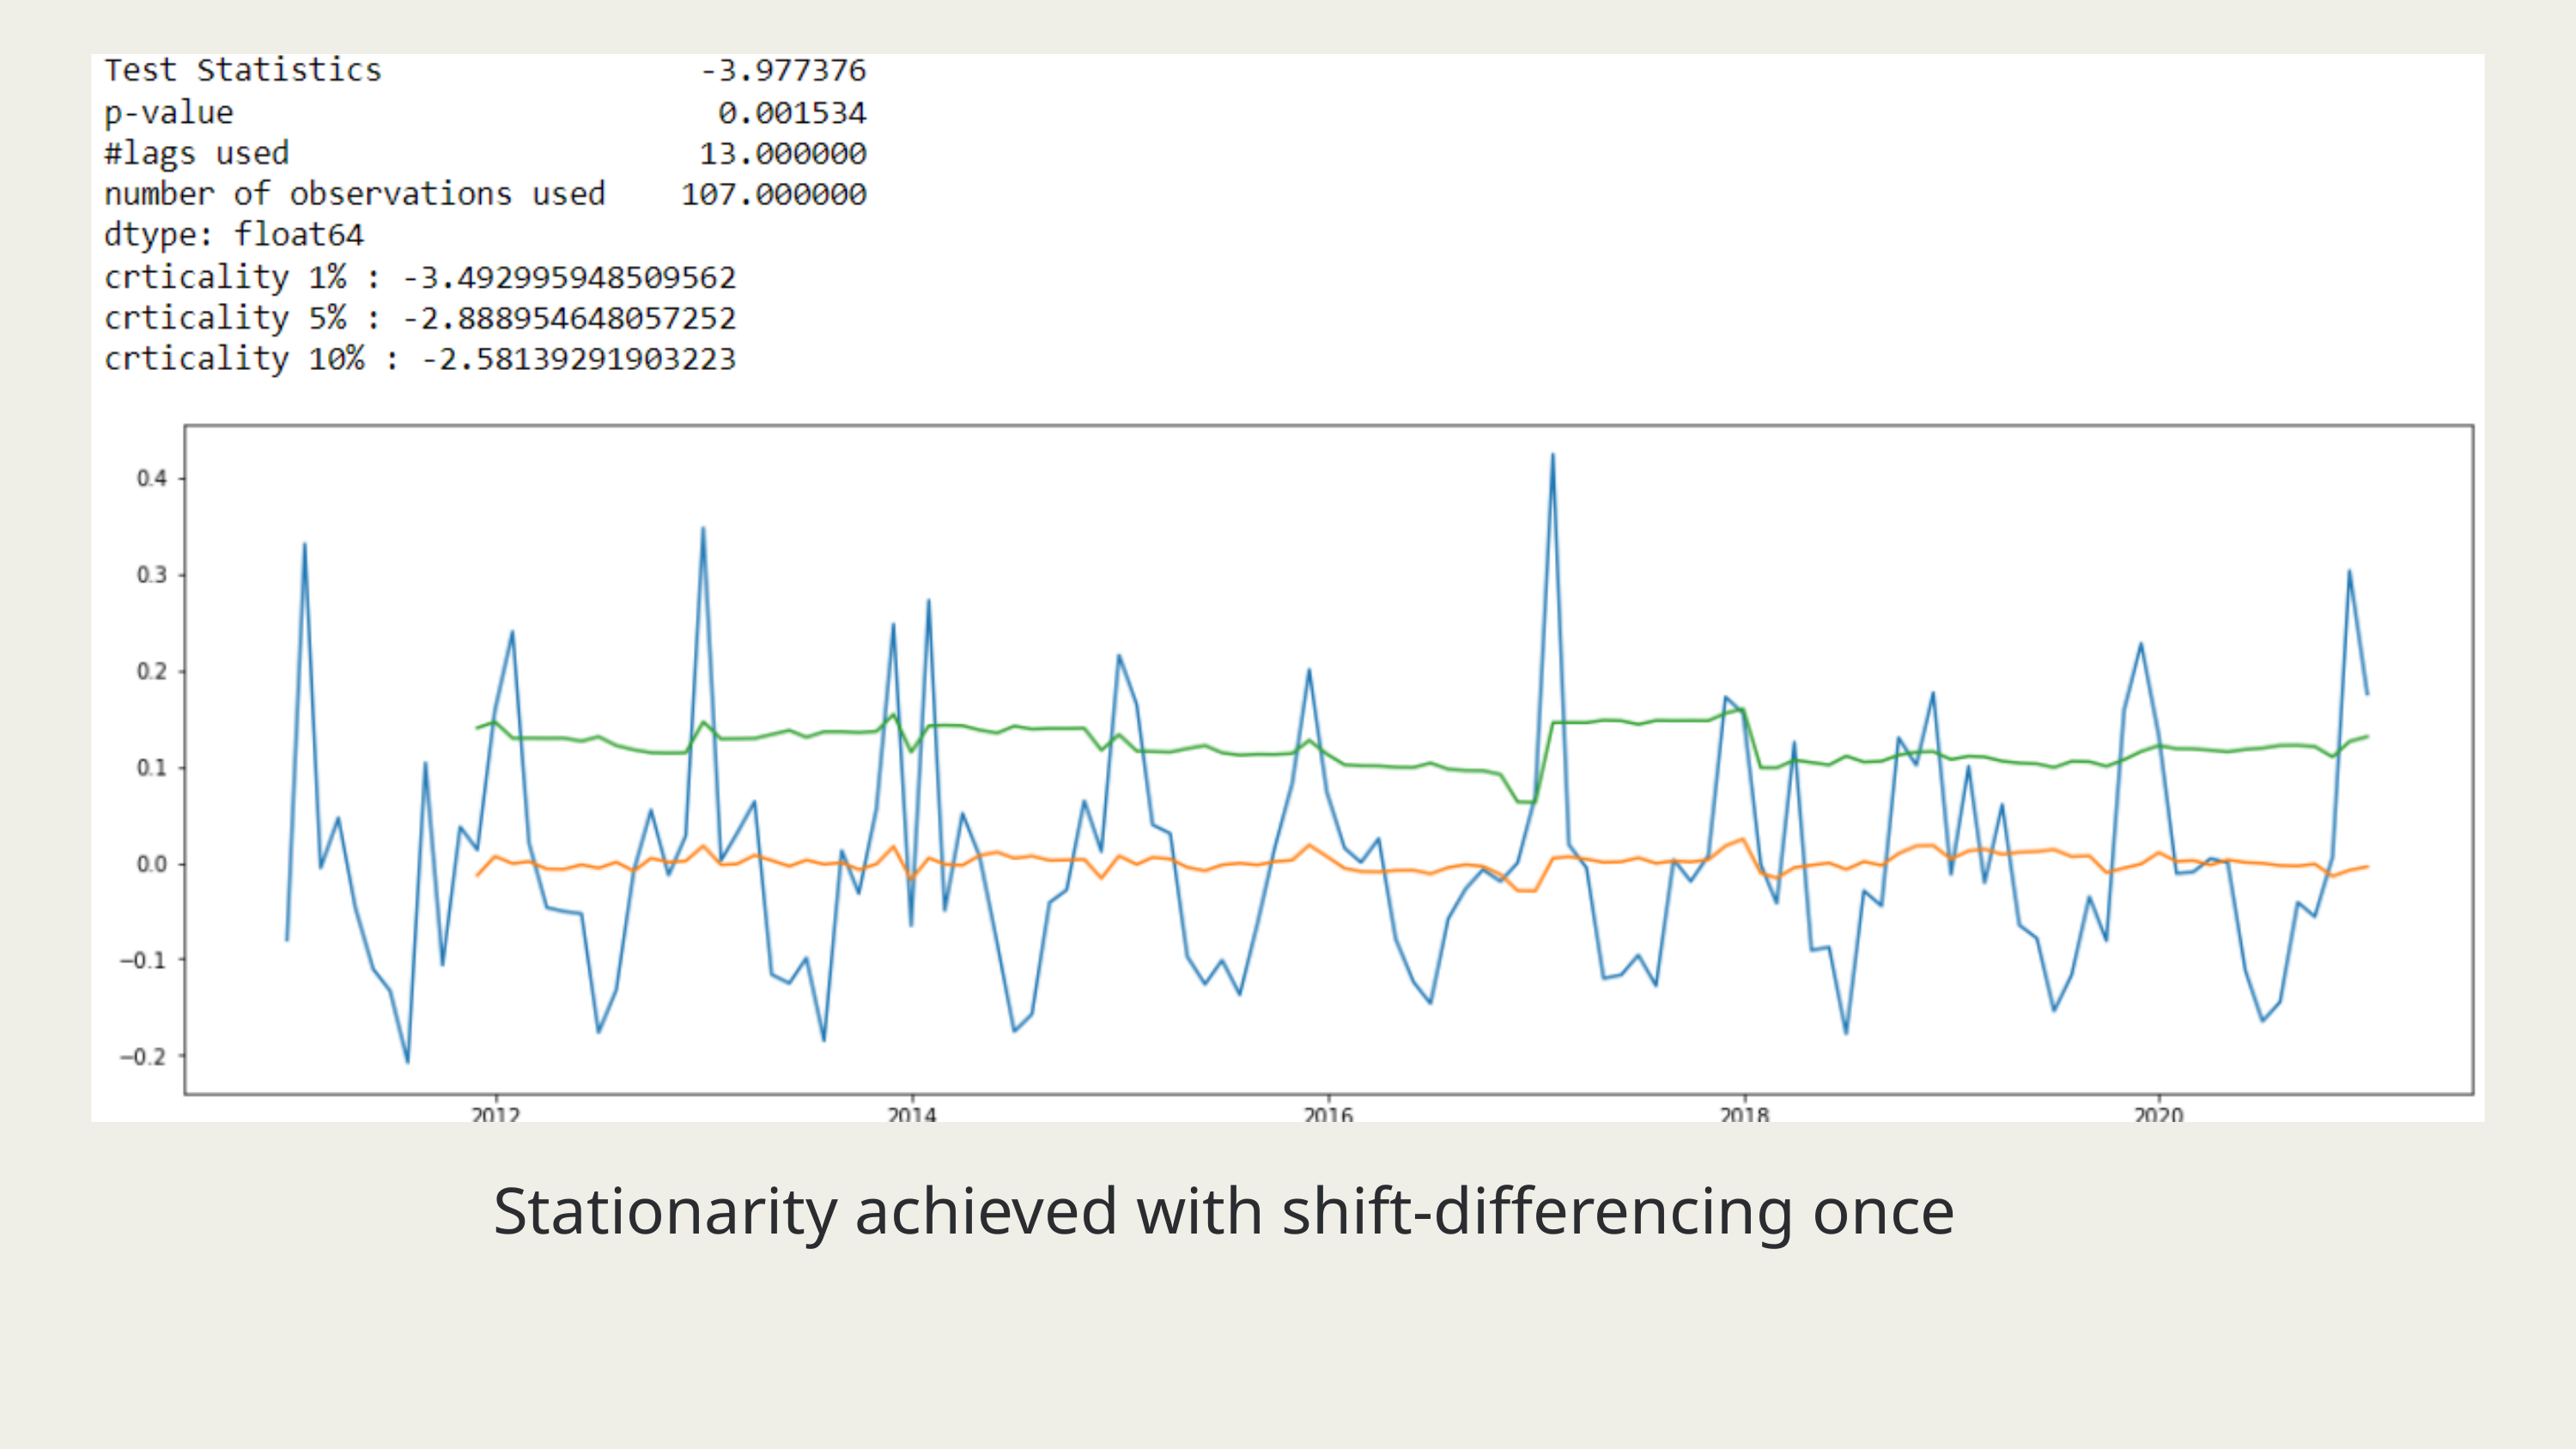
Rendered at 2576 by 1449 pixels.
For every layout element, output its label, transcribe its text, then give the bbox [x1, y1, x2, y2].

text_box Stationarity achieved with shift-differencing once [493, 1150, 2083, 1246]
text_box [91, 54, 2485, 1122]
